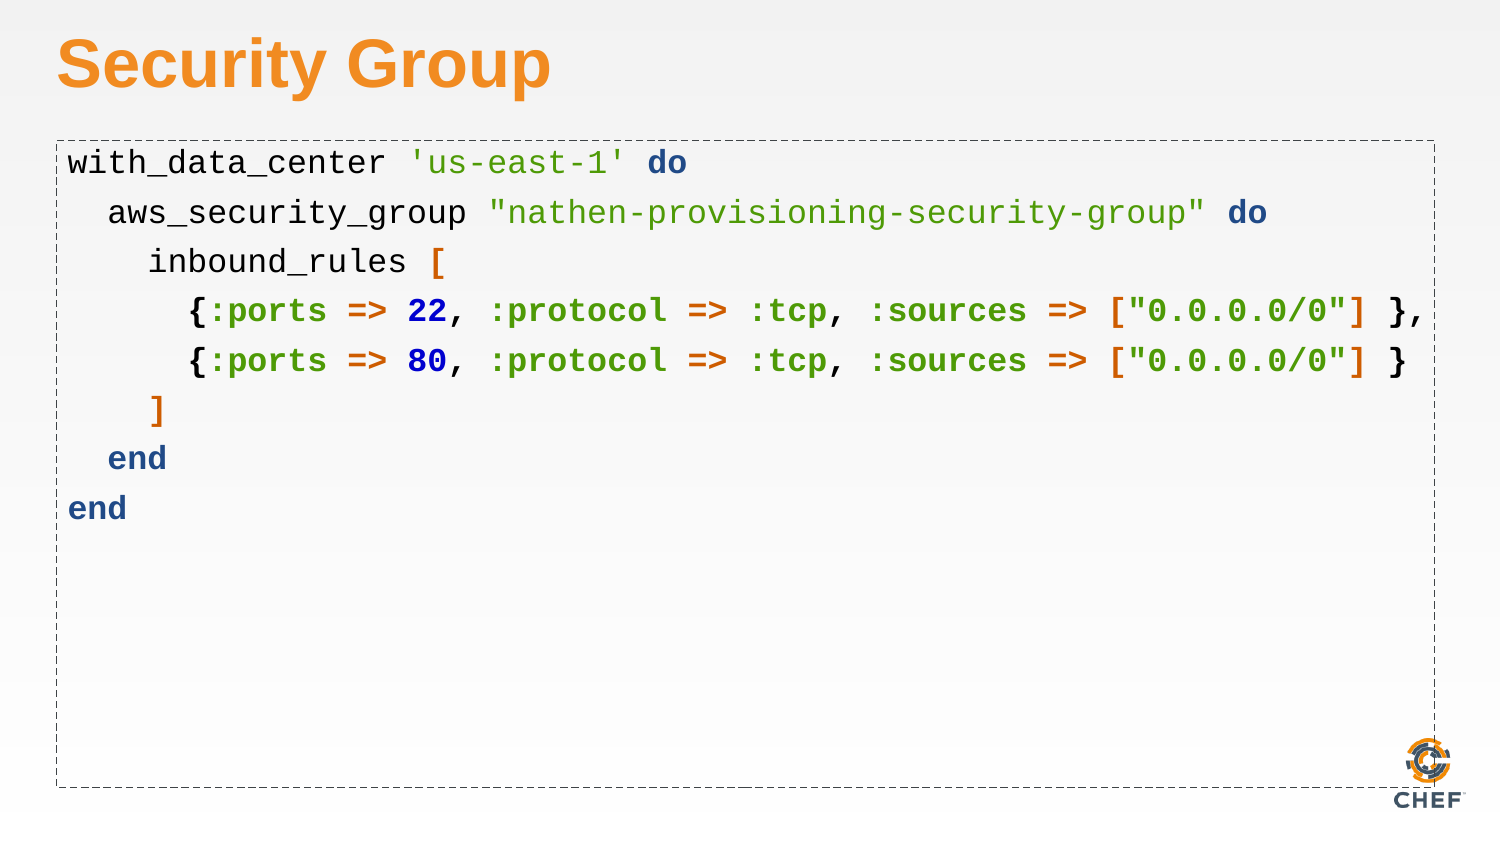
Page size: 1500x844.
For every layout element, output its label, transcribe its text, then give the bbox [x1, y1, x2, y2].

list with_data_center 'us-east-1' do aws_security_group "nathen-provisioning-security-group" do inbound_rules [ {:ports => 22, :protocol => :tcp, :sources => ["0.0.0.0/0"] }, {:ports => 80, :protocol => :tcp, :sources => ["0.0.0.0/0"] } ] end end [56, 140, 1435, 788]
title Security Group [56, 28, 1435, 105]
picture [1394, 738, 1466, 808]
